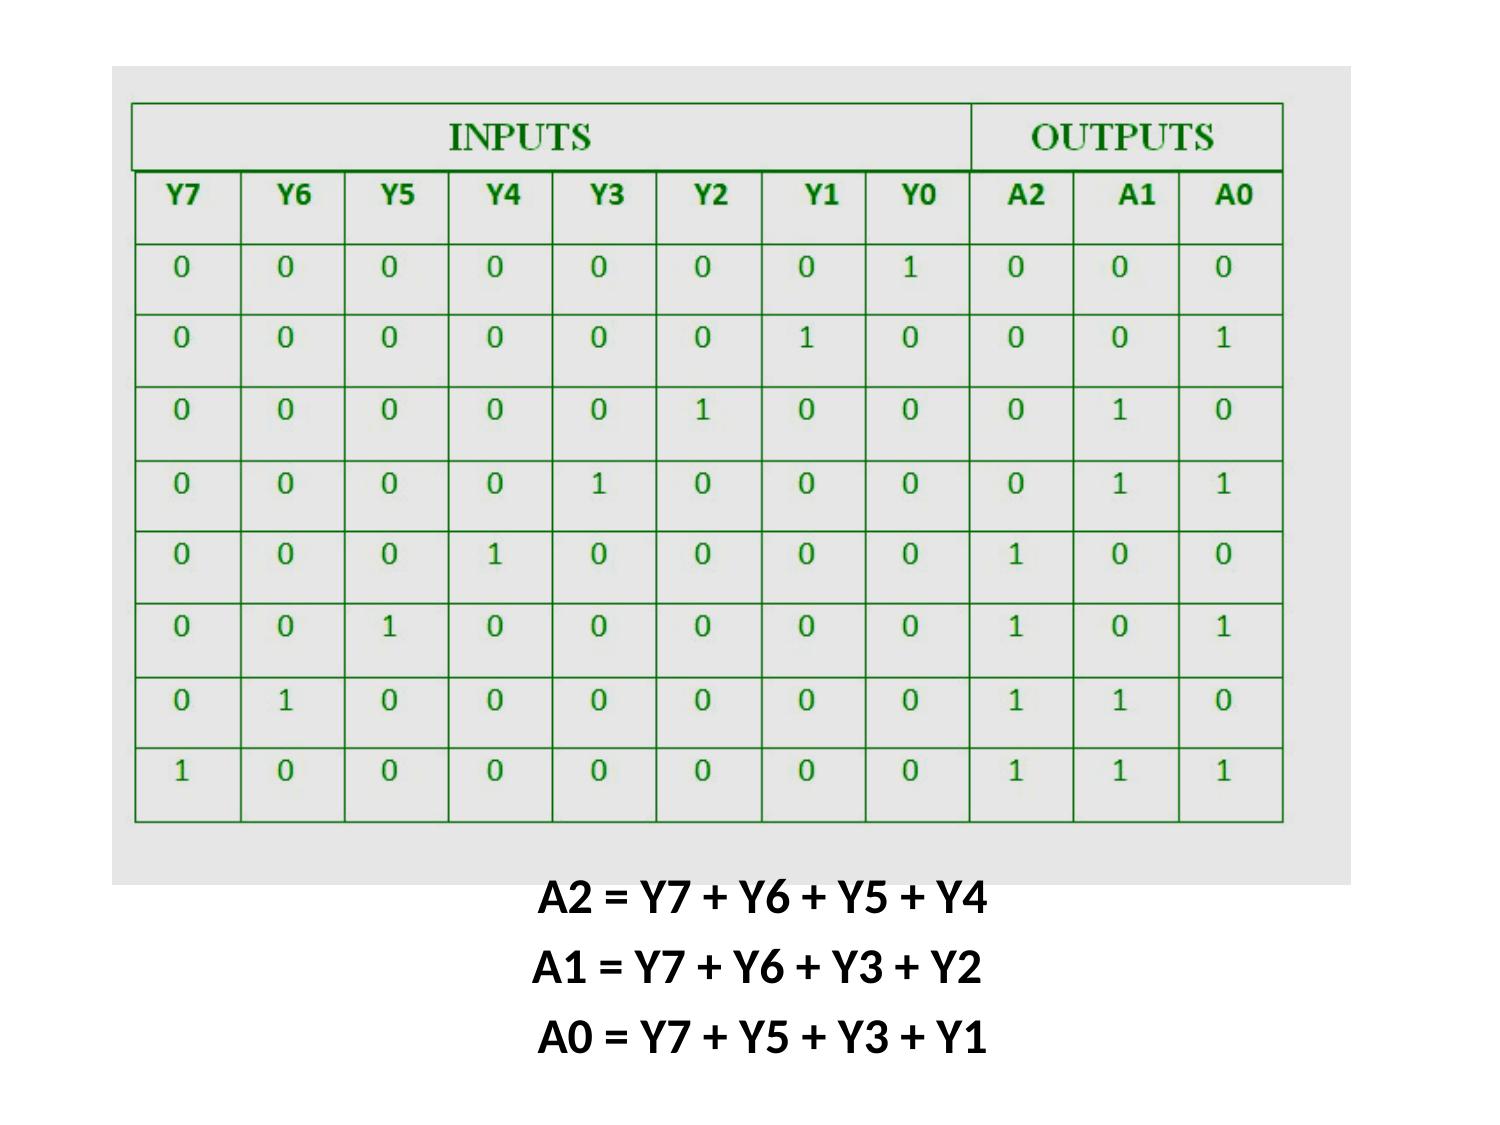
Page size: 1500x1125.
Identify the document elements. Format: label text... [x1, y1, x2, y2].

picture [111, 66, 1351, 885]
subtitle A2 = Y7 + Y6 + Y5 + Y4 A1 = Y7 + Y6 + Y3 + Y2 A0 = Y7 + Y5 + Y3 + Y1 [100, 855, 1426, 1086]
